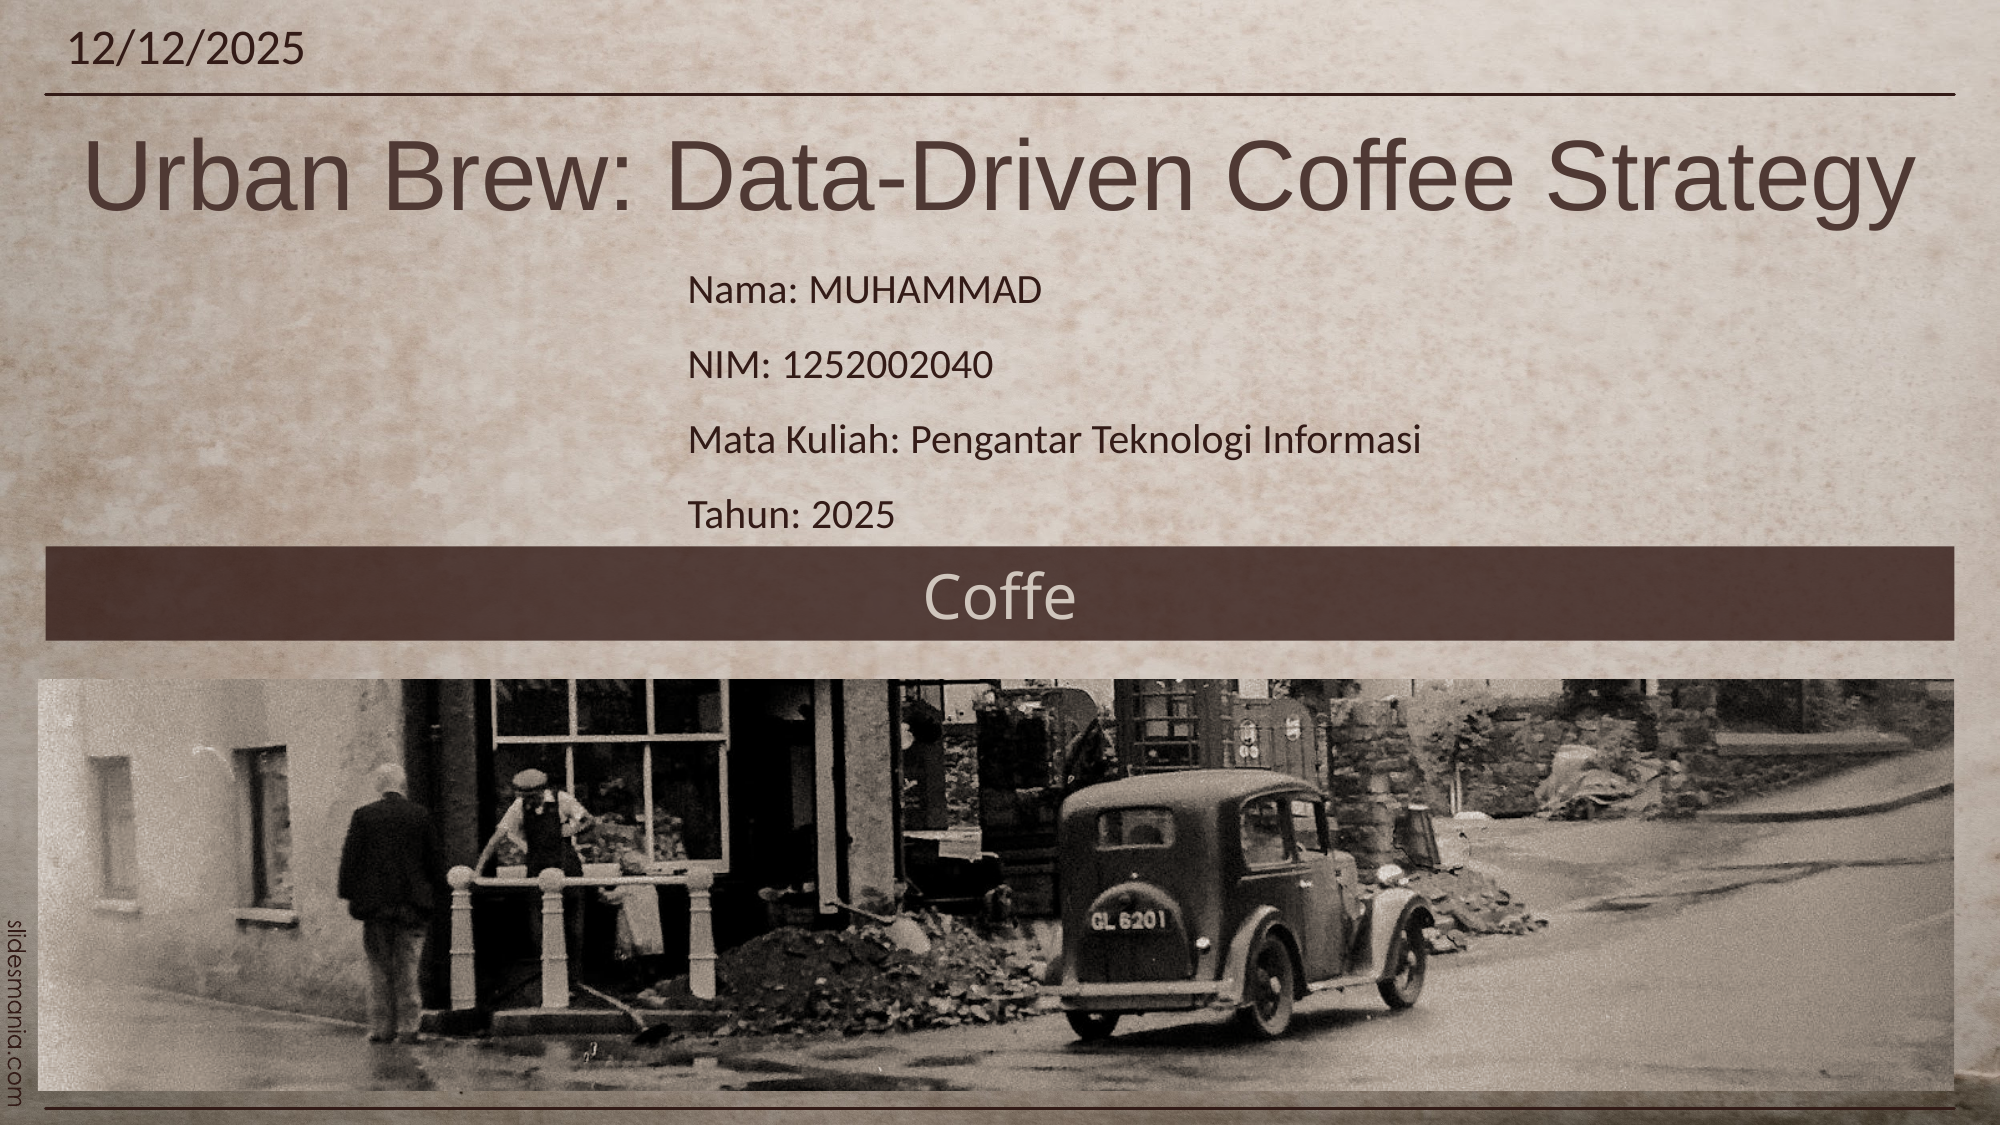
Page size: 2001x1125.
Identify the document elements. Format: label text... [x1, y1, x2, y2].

title Urban Brew: Data-Driven Coffee Strategy [45, 0, 1955, 341]
subtitle Coffe [45, 546, 1955, 643]
picture [0, 0, 2000, 1125]
subtitle 12/12/2025 [45, 0, 337, 95]
subtitle Nama: MUHAMMAD NIM: 1252002040 Mata Kuliah: Pengantar Teknologi Informasi Tahun: 2025 [667, 462, 1694, 557]
